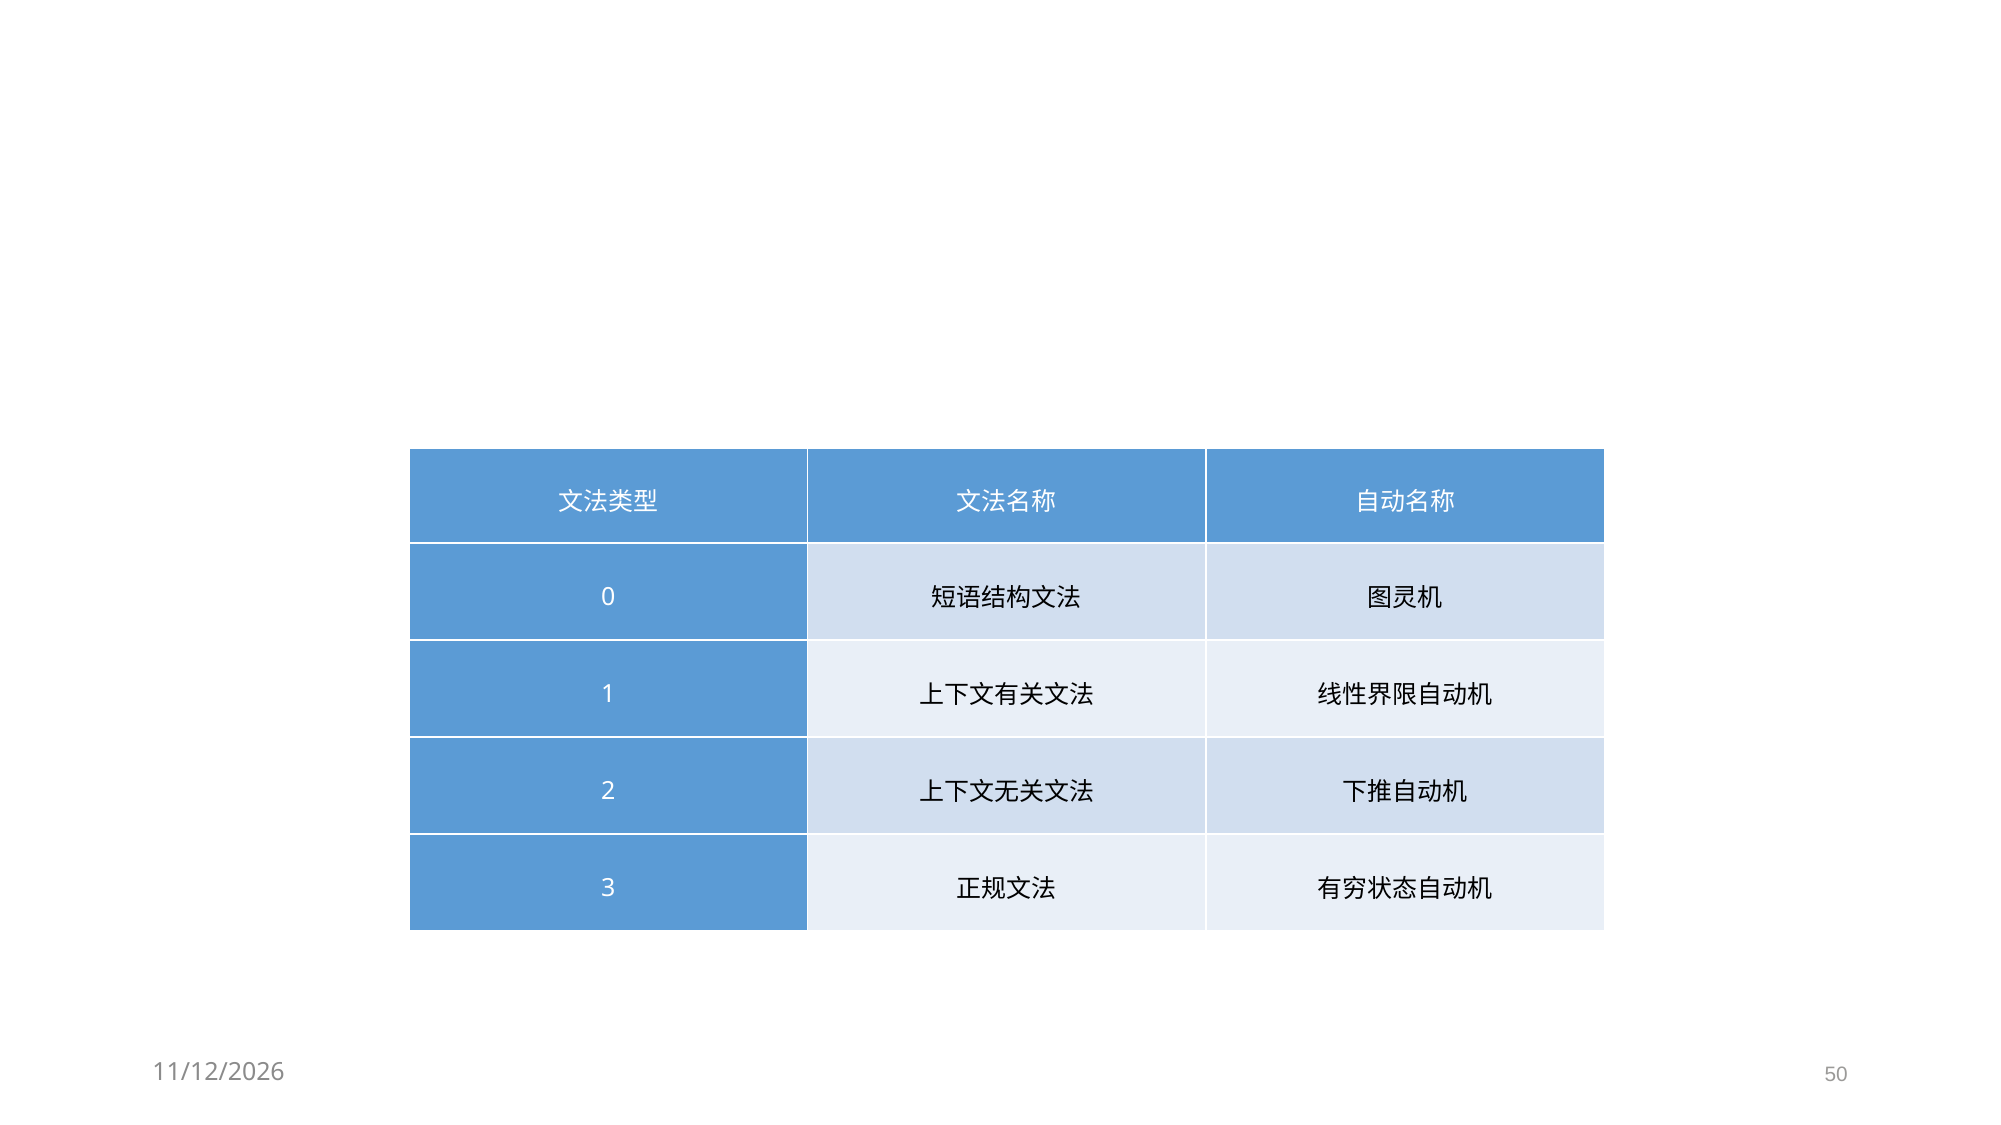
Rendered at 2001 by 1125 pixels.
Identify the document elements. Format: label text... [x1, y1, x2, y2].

table_header 文法类型 [410, 449, 807, 542]
table_cell 有穷状态自动机 [1207, 835, 1604, 930]
table_cell 上下文无关文法 [808, 738, 1205, 833]
table_cell 上下文有关文法 [808, 641, 1205, 736]
table_cell 0 [410, 544, 807, 639]
table_cell 1 [410, 641, 807, 736]
table_cell 图灵机 [1207, 544, 1604, 639]
table_header 文法名称 [808, 449, 1205, 542]
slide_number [137, 1042, 588, 1103]
table_header 自动名称 [1207, 449, 1604, 542]
table_cell 短语结构文法 [808, 544, 1205, 639]
slide_number 50 [1412, 1042, 1863, 1103]
table_cell 下推自动机 [1207, 738, 1604, 833]
table_cell 线性界限自动机 [1207, 641, 1604, 736]
table_cell 3 [410, 835, 807, 930]
table_cell 正规文法 [808, 835, 1205, 930]
table_cell 2 [410, 738, 807, 833]
